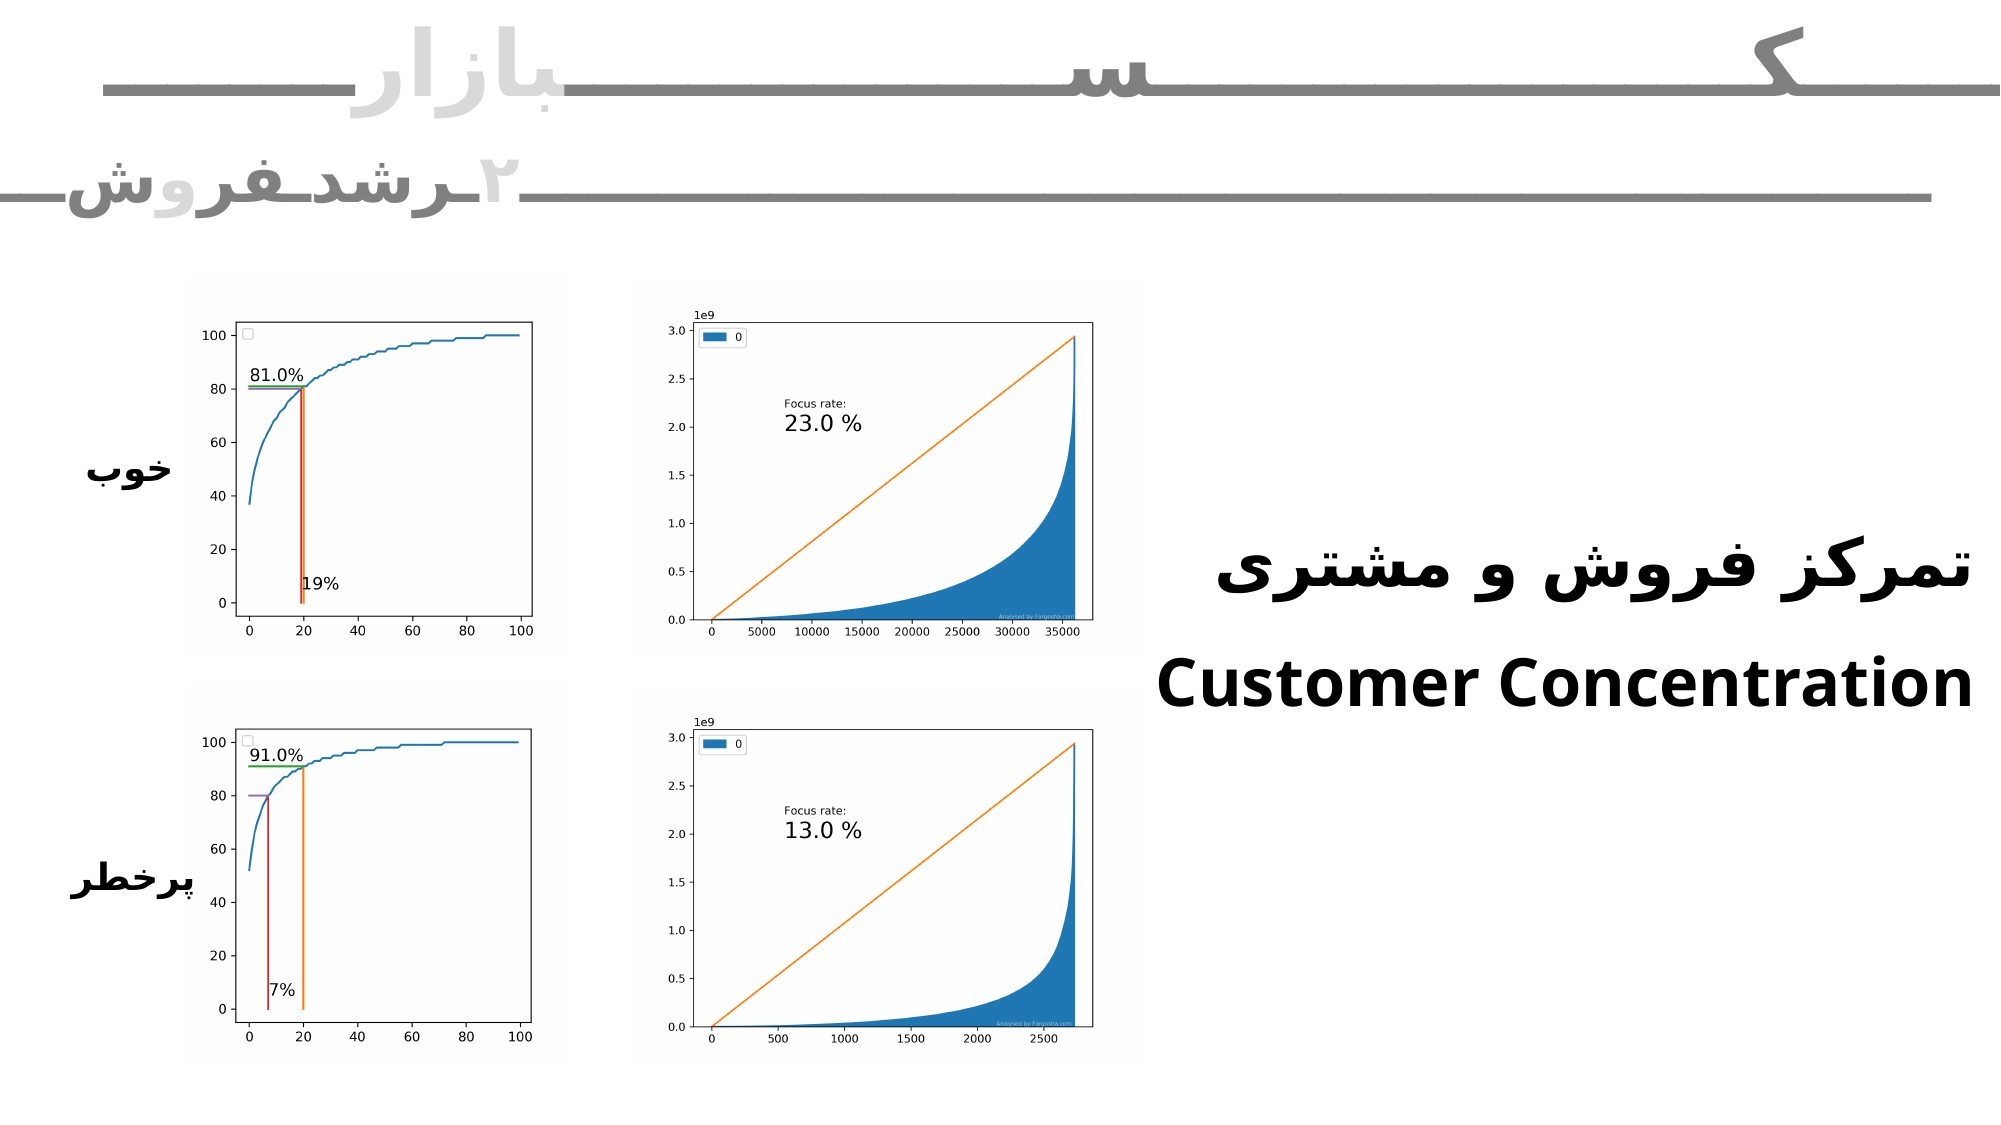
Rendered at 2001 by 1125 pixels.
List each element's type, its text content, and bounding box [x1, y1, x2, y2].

picture [188, 276, 570, 658]
text_box ـــــــکـــــــــــــــــــســــــــــــــــبازارــــــــ [0, 0, 2000, 123]
text_box تمرکز فروش و مشتری Customer Concentration [1140, 471, 1990, 727]
picture [188, 683, 569, 1064]
text_box ــــــــــــــــــــــــــــــــــــــــــــــــــــــــــــــ۲ـرشدـفروش‌ـــــ [0, 128, 1946, 223]
text_box پرخطر [56, 845, 188, 906]
text_box خوب [70, 436, 188, 497]
picture [629, 276, 1144, 662]
picture [629, 683, 1144, 1069]
